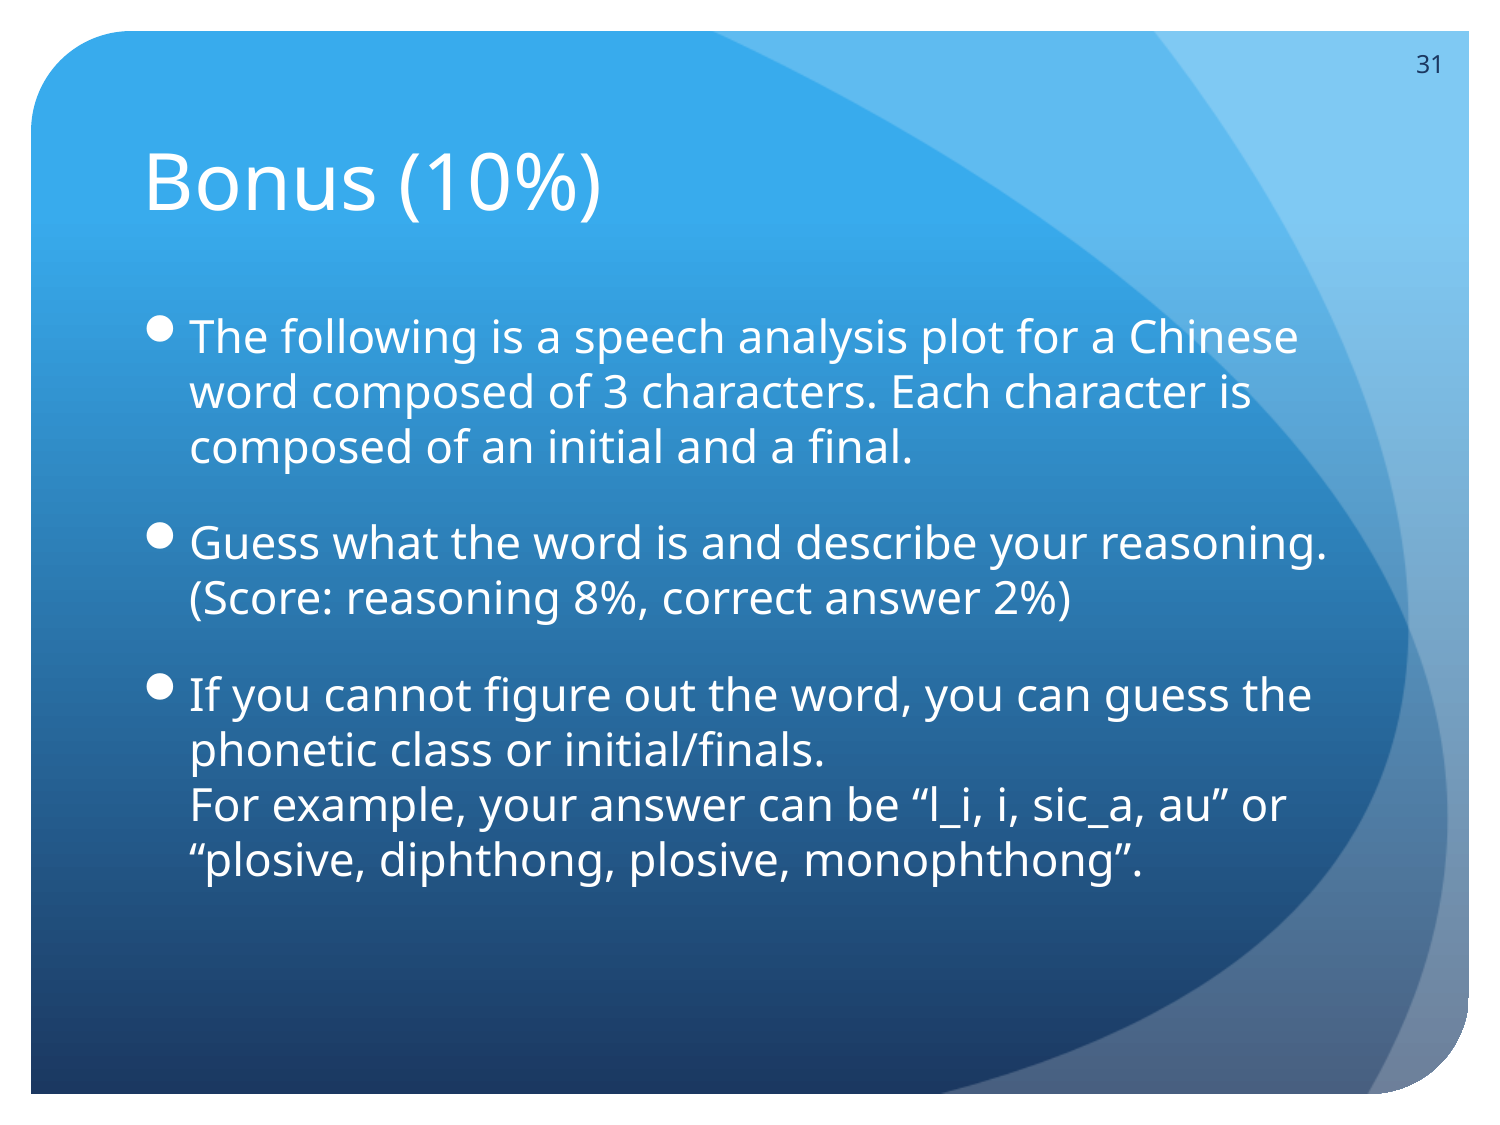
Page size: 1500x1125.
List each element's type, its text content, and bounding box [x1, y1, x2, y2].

picture [24, 30, 1473, 1094]
list The following is a speech analysis plot for a Chinese word composed of 3 characters. Each character is composed of an initial and a final. Guess what the word is and describe your reasoning. (Score: reasoning 8%, correct answer 2%) If you cannot figure out the word, you can guess the phonetic class or initial/finals. For example, your answer can be “l_i, i, sic_a, au” or “plosive, diphthong, plosive, monophthong”. [127, 299, 1372, 991]
slide_number 31 [1378, 36, 1460, 96]
title Bonus (10%) [127, 62, 1372, 234]
